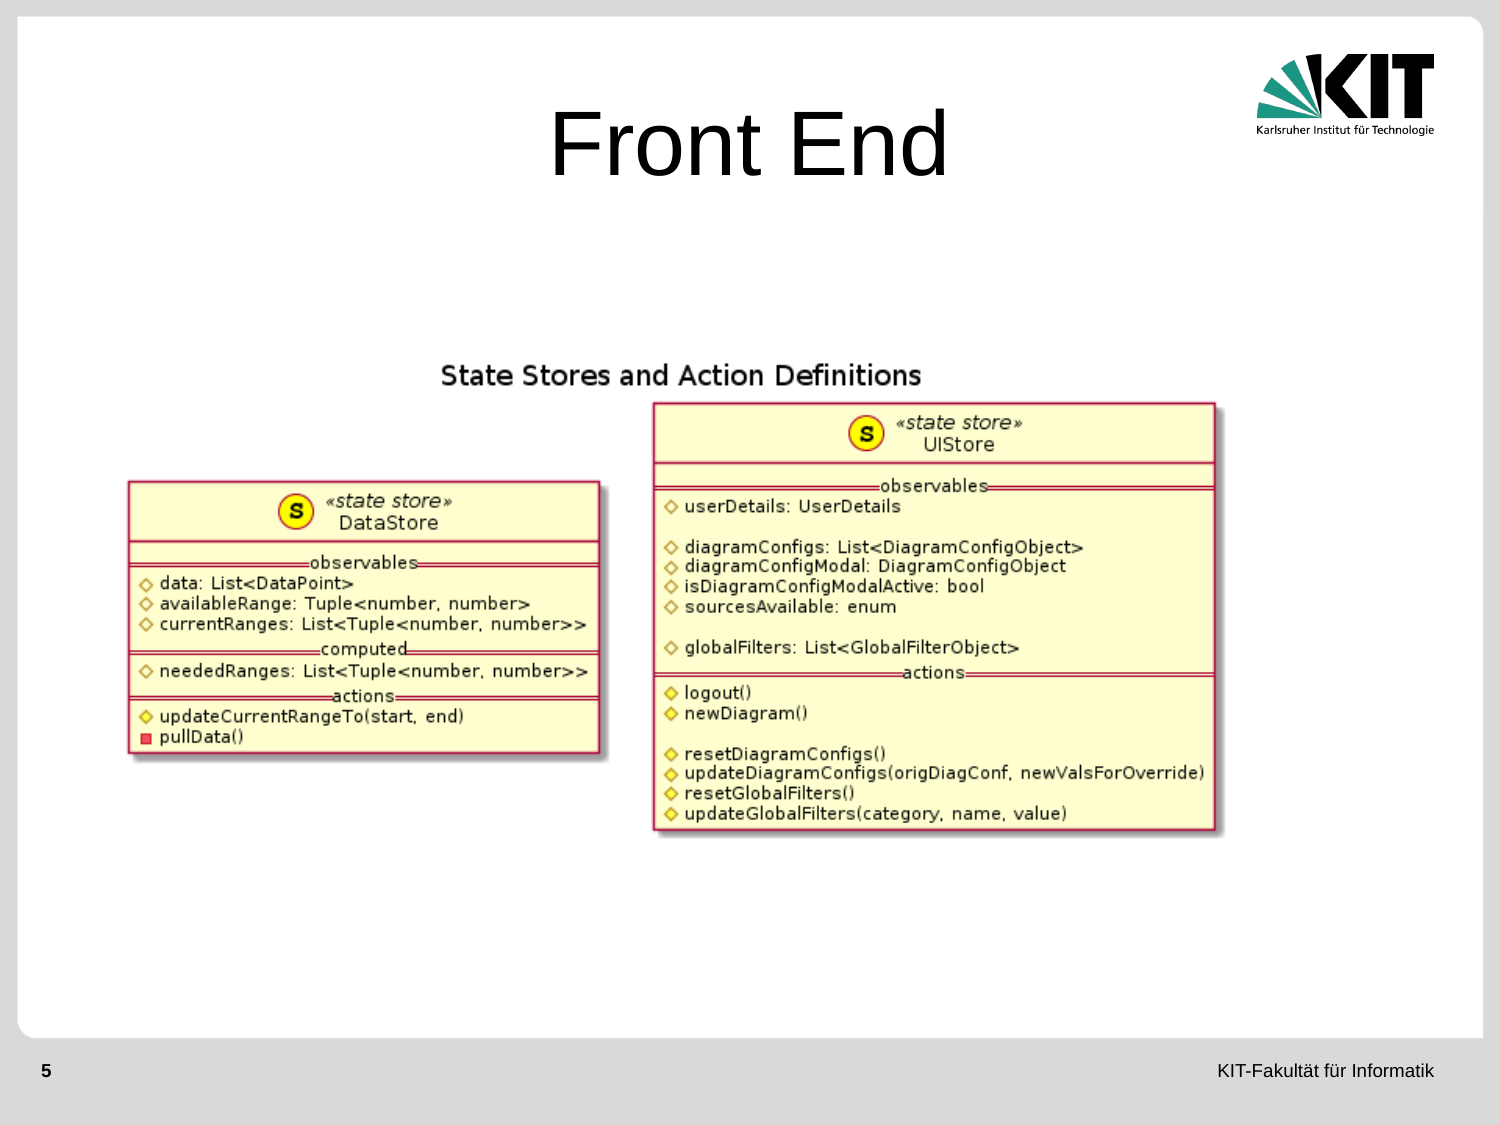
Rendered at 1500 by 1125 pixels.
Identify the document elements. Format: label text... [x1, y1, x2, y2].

text_box Front End [75, 44, 1425, 233]
picture [0, 0, 1500, 1125]
